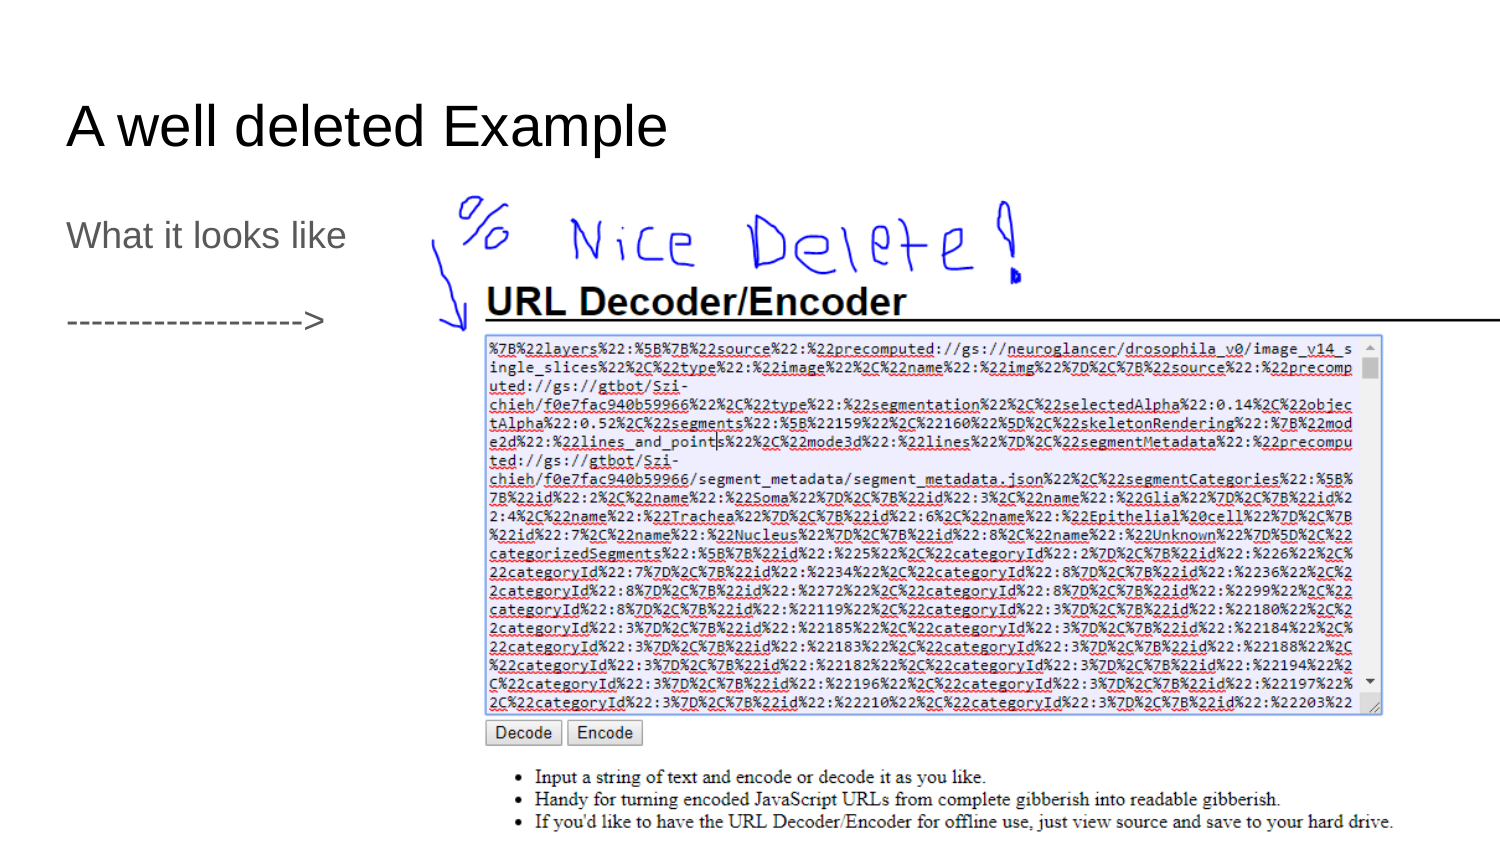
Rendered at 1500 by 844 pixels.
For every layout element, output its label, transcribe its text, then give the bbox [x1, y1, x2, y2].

title A well deleted Example [51, 72, 1449, 167]
list What it looks like -------------------> [51, 189, 1449, 750]
picture [430, 194, 1500, 844]
